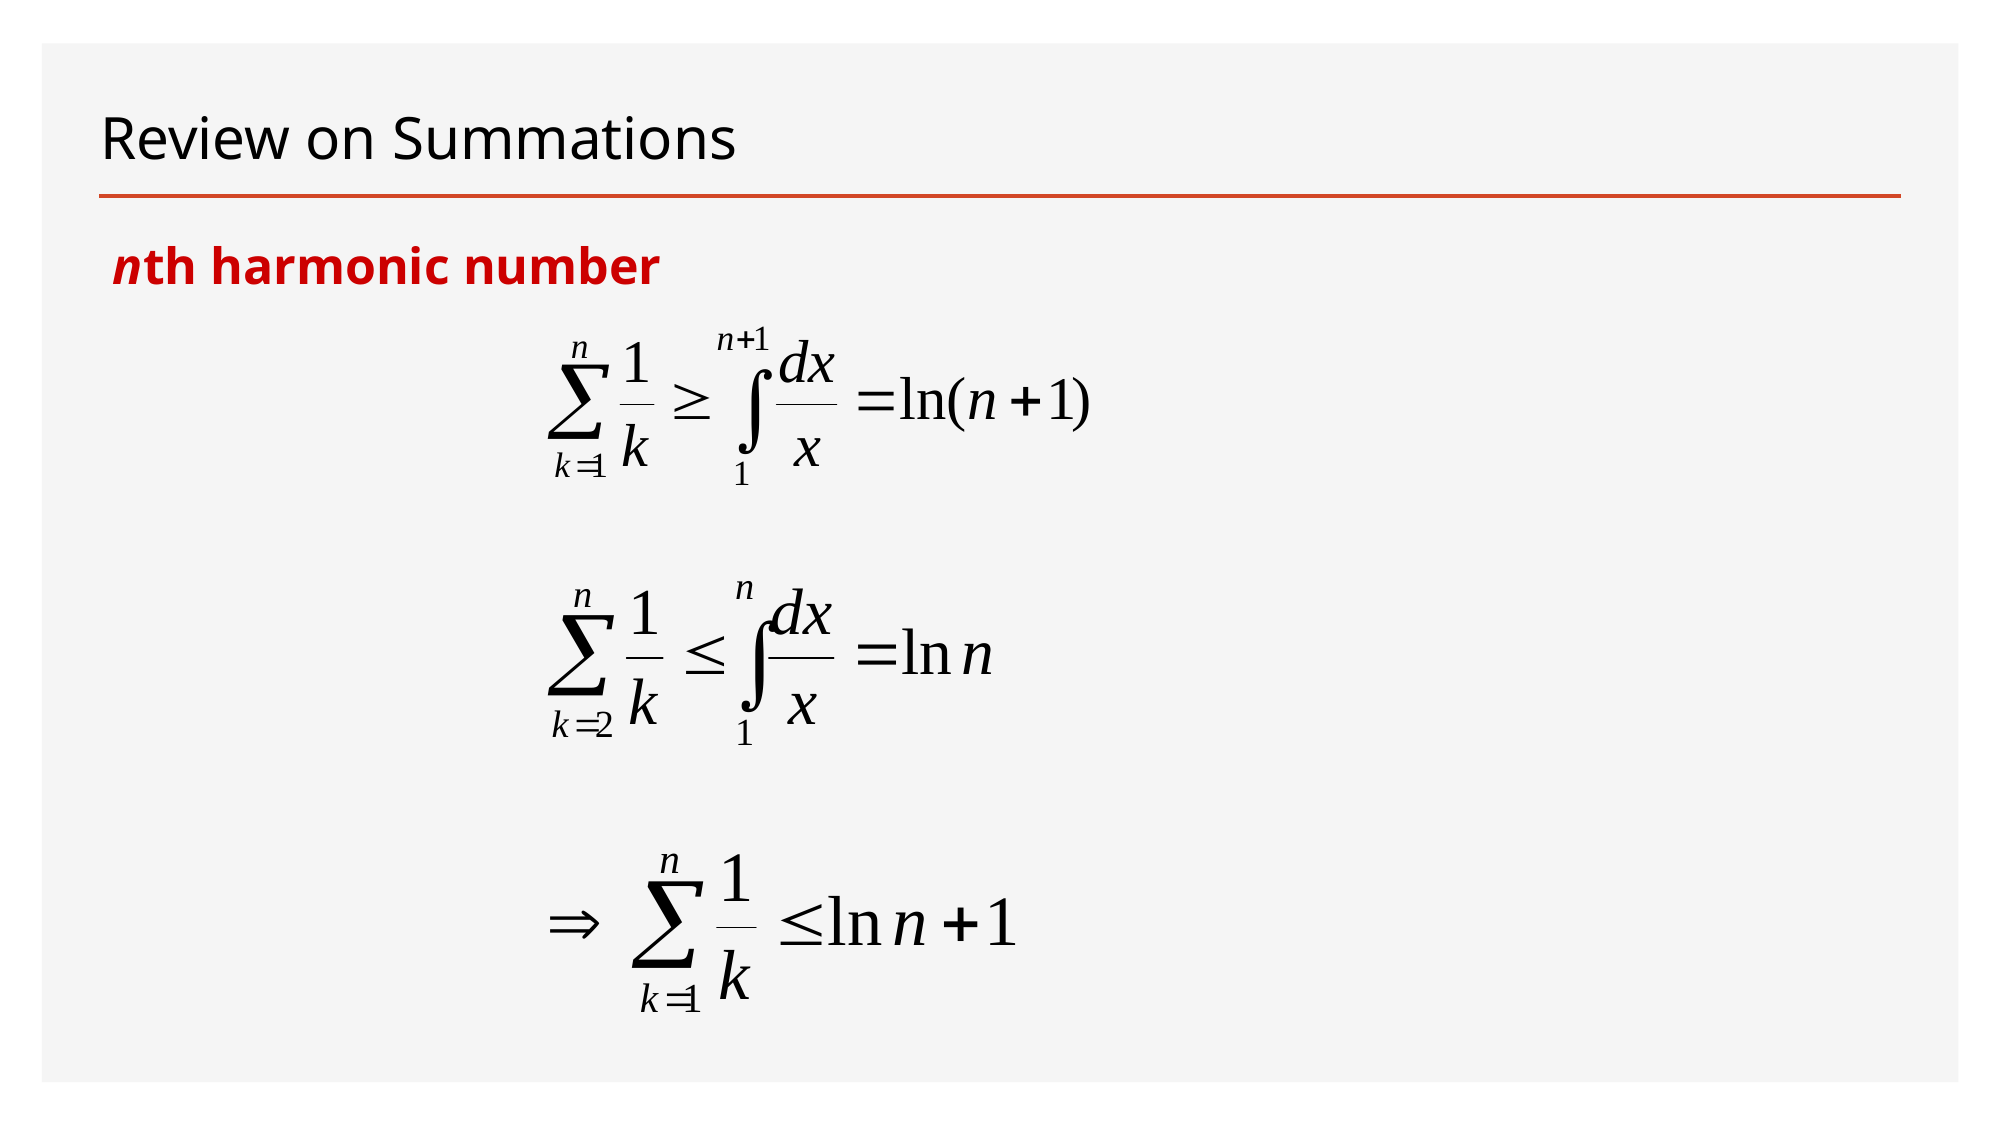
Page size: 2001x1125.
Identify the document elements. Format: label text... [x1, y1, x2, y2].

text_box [543, 562, 1000, 751]
list nth harmonic number [97, 197, 1903, 1073]
title Review on Summations [85, 73, 1214, 179]
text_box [543, 316, 1098, 491]
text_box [543, 833, 1018, 1022]
